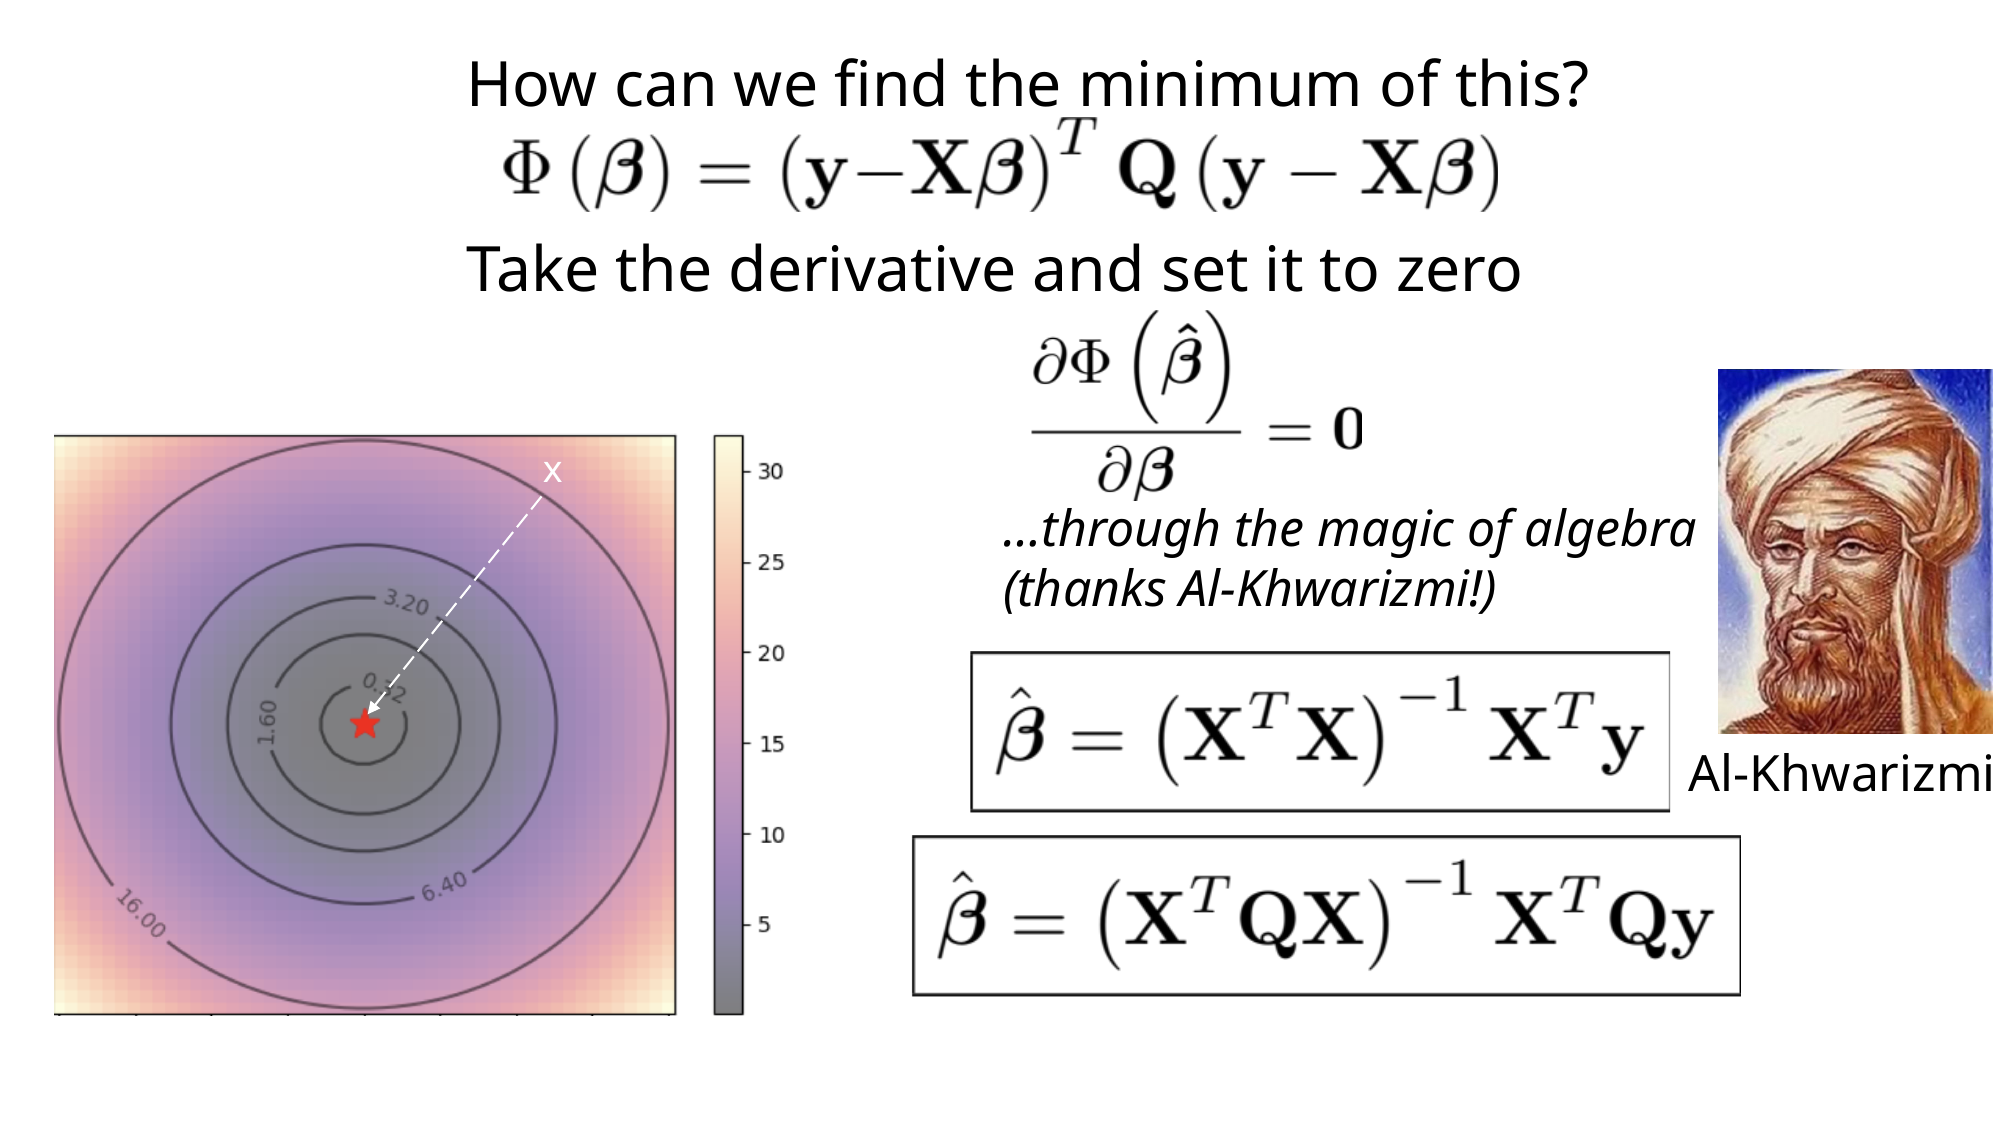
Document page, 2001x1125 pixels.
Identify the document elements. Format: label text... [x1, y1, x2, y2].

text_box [1691, 368, 1993, 810]
picture [53, 433, 797, 1017]
text_box …through the magic of algebra (thanks Al-Khwarizmi!) [988, 488, 1691, 624]
picture [911, 835, 1742, 997]
text_box Take the derivative and set it to zero [451, 221, 1540, 311]
picture [1030, 309, 1363, 502]
picture [501, 117, 1499, 213]
picture [969, 651, 1671, 813]
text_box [367, 495, 542, 715]
text_box How can we find the minimum of this? [451, 37, 1606, 127]
